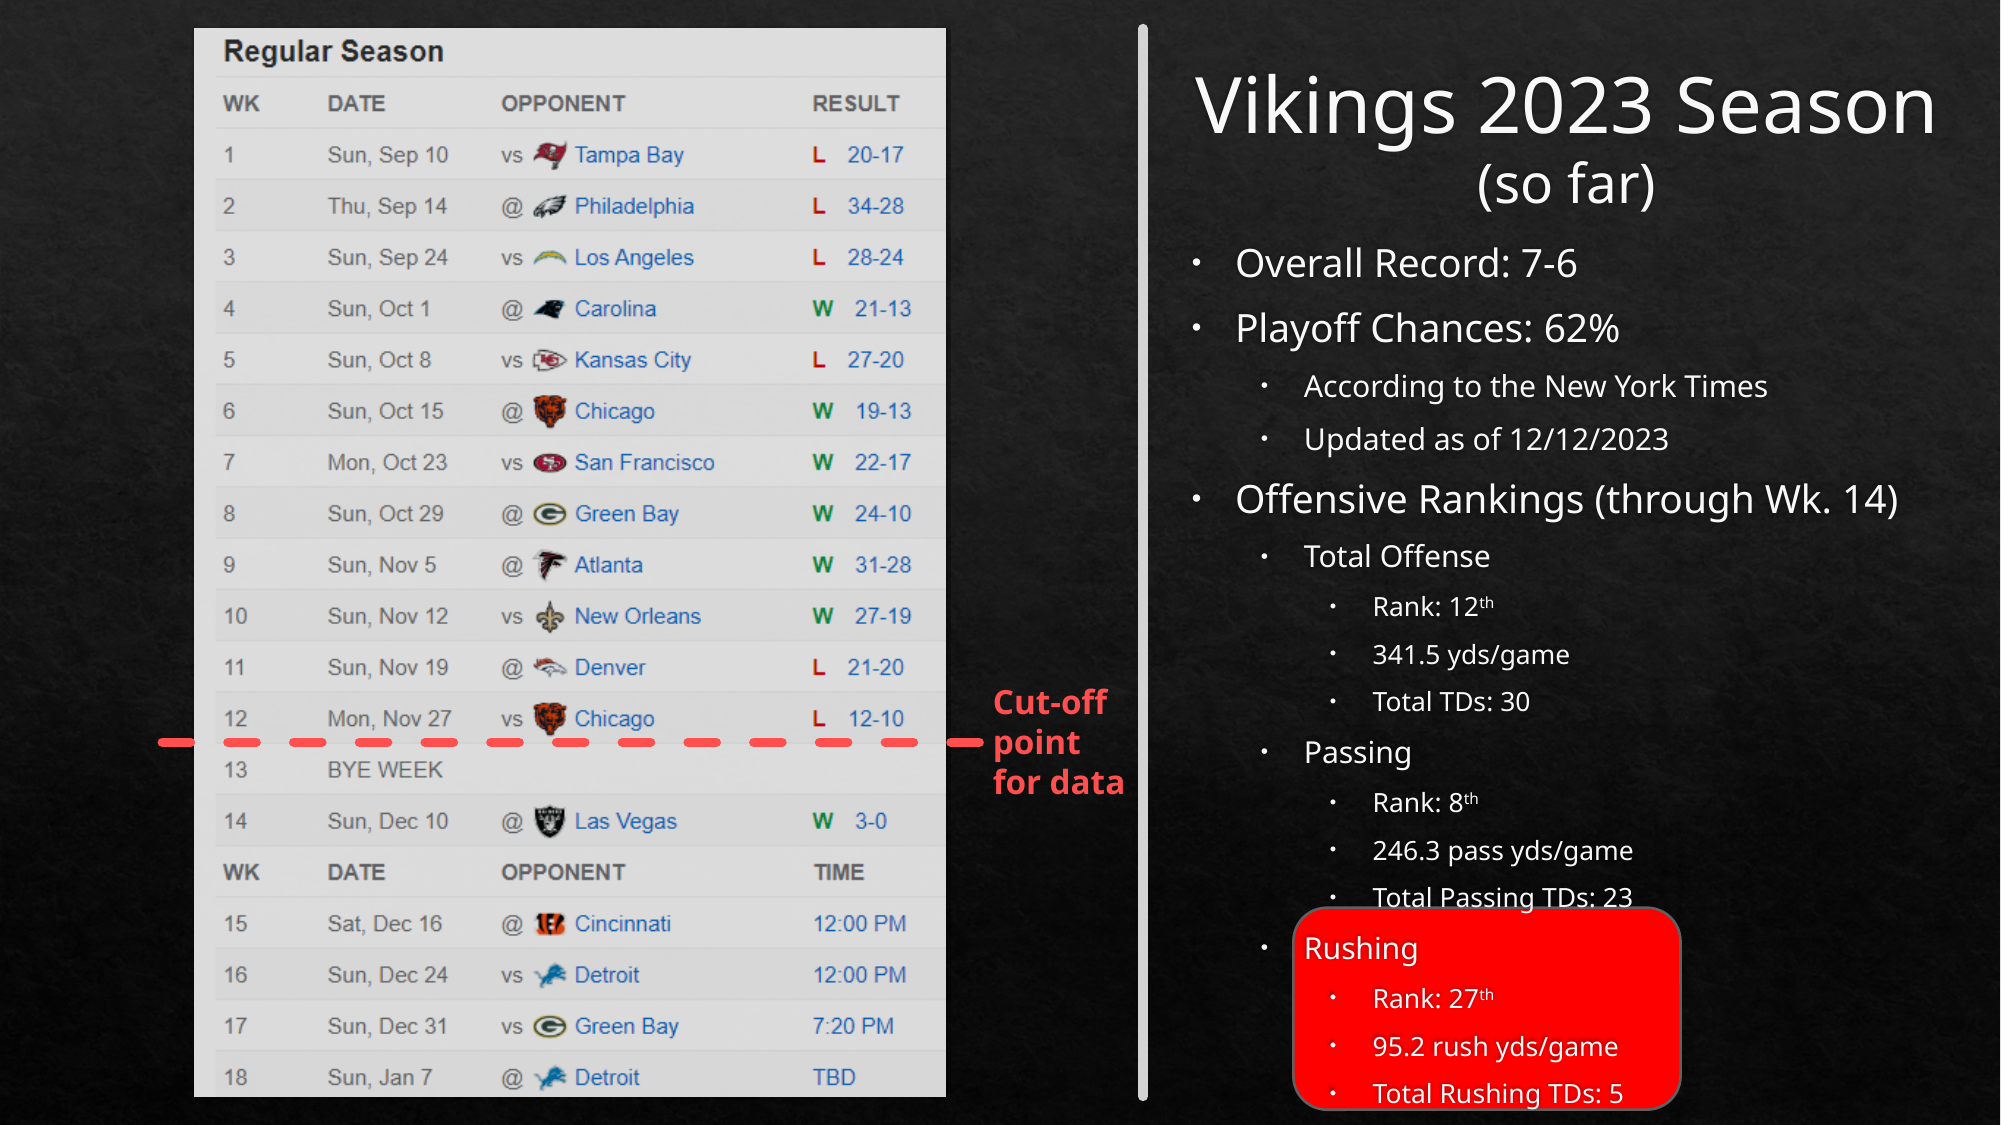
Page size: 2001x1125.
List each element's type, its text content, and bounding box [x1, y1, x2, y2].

text_box Cut-off point for data [978, 674, 1135, 809]
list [194, 754, 947, 1097]
title Vikings 2023 Season (so far) [1176, 27, 1958, 223]
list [194, 28, 947, 739]
list Overall Record: 7-6 Playoff Chances: 62% According to the New York Times Updated as of 12/12/2023 Offensive Rankings (through Wk. 14) Total Offense Rank: 12th 341.5 yds/game Total TDs: 30 Passing Rank: 8th 246.3 pass yds/game Total Passing TDs: 23 Rushing Rank: 27th 95.2 rush yds/game Total Rushing TDs: 5 [1176, 231, 1958, 1125]
